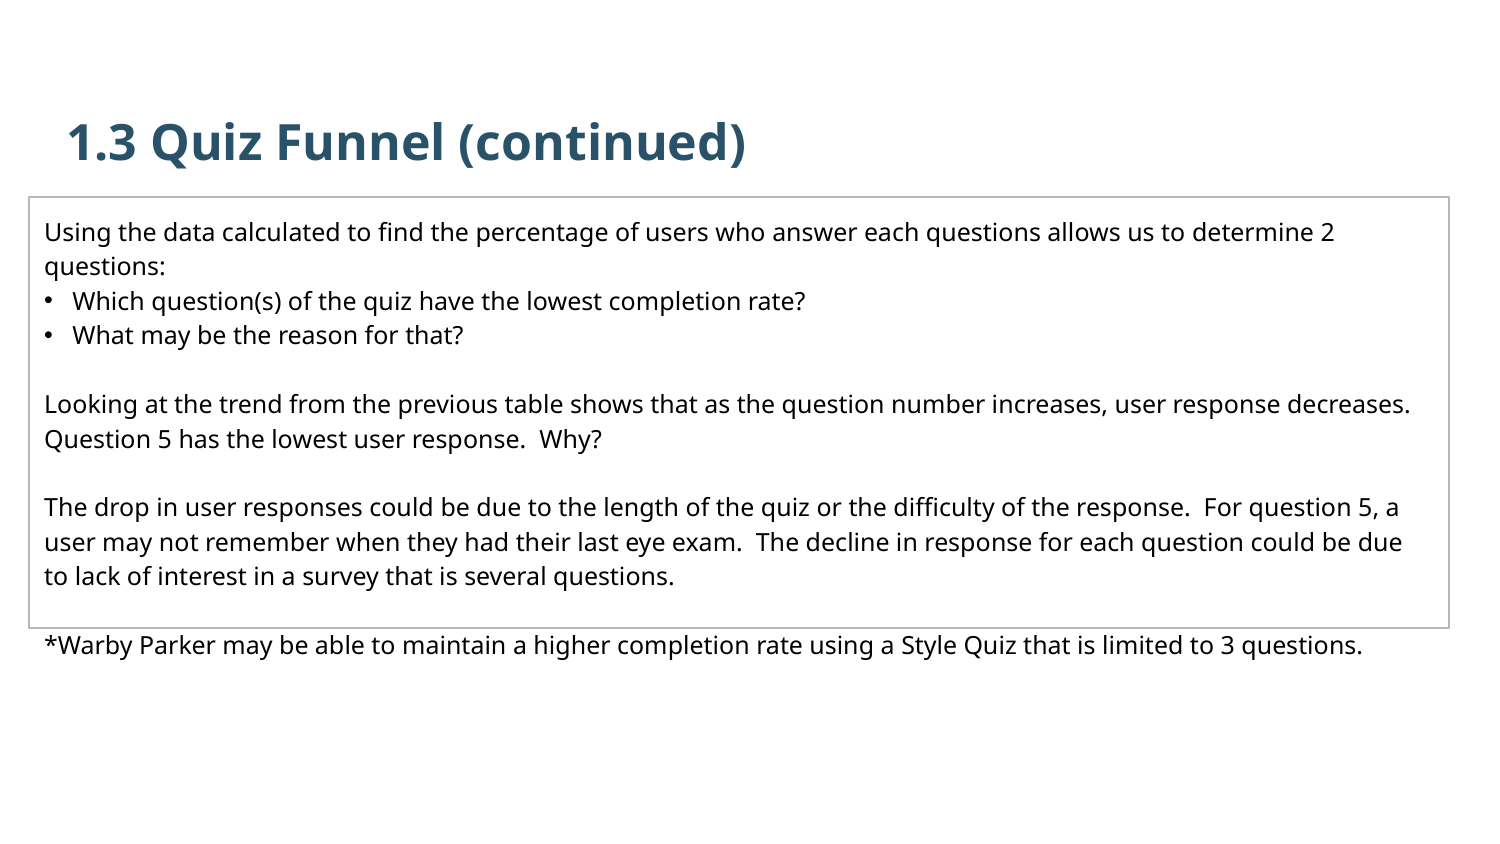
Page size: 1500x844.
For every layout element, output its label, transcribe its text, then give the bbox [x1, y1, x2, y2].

text_box 1.3 Quiz Funnel (continued) [51, 48, 1449, 186]
text_box Using the data calculated to find the percentage of users who answer each questions allows us to determine 2 questions: Which question(s) of the quiz have the lowest completion rate? What may be the reason for that? Looking at the trend from the previous table shows that as the question number increases, user response decreases. Question 5 has the lowest user response. Why? The drop in user responses could be due to the length of the quiz or the difficulty of the response. For question 5, a user may not remember when they had their last eye exam. The decline in response for each question could be due to lack of interest in a survey that is several questions. *Warby Parker may be able to maintain a higher completion rate using a Style Quiz that is limited to 3 questions. [29, 197, 1449, 629]
